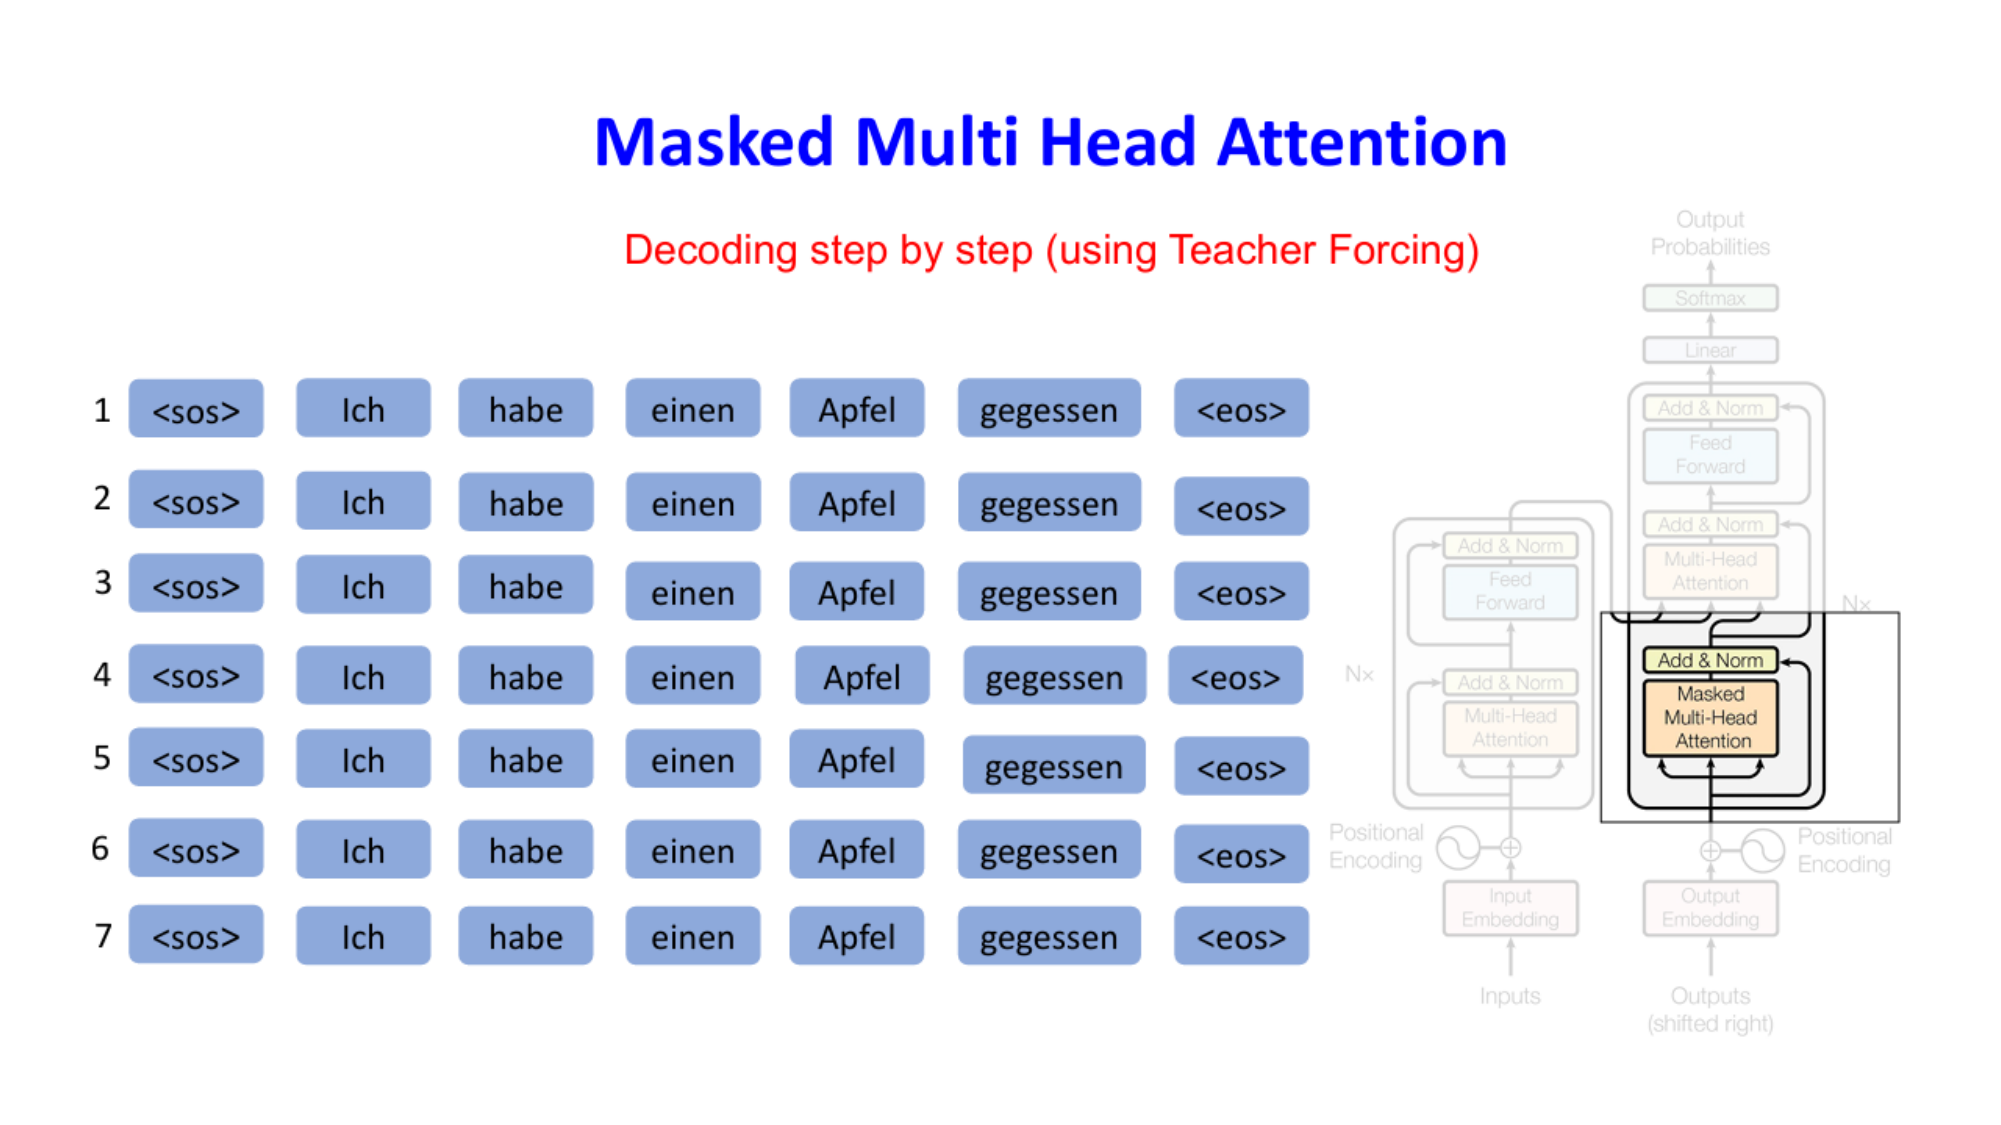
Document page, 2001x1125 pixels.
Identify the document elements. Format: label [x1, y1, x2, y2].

picture [85, 70, 1915, 1054]
